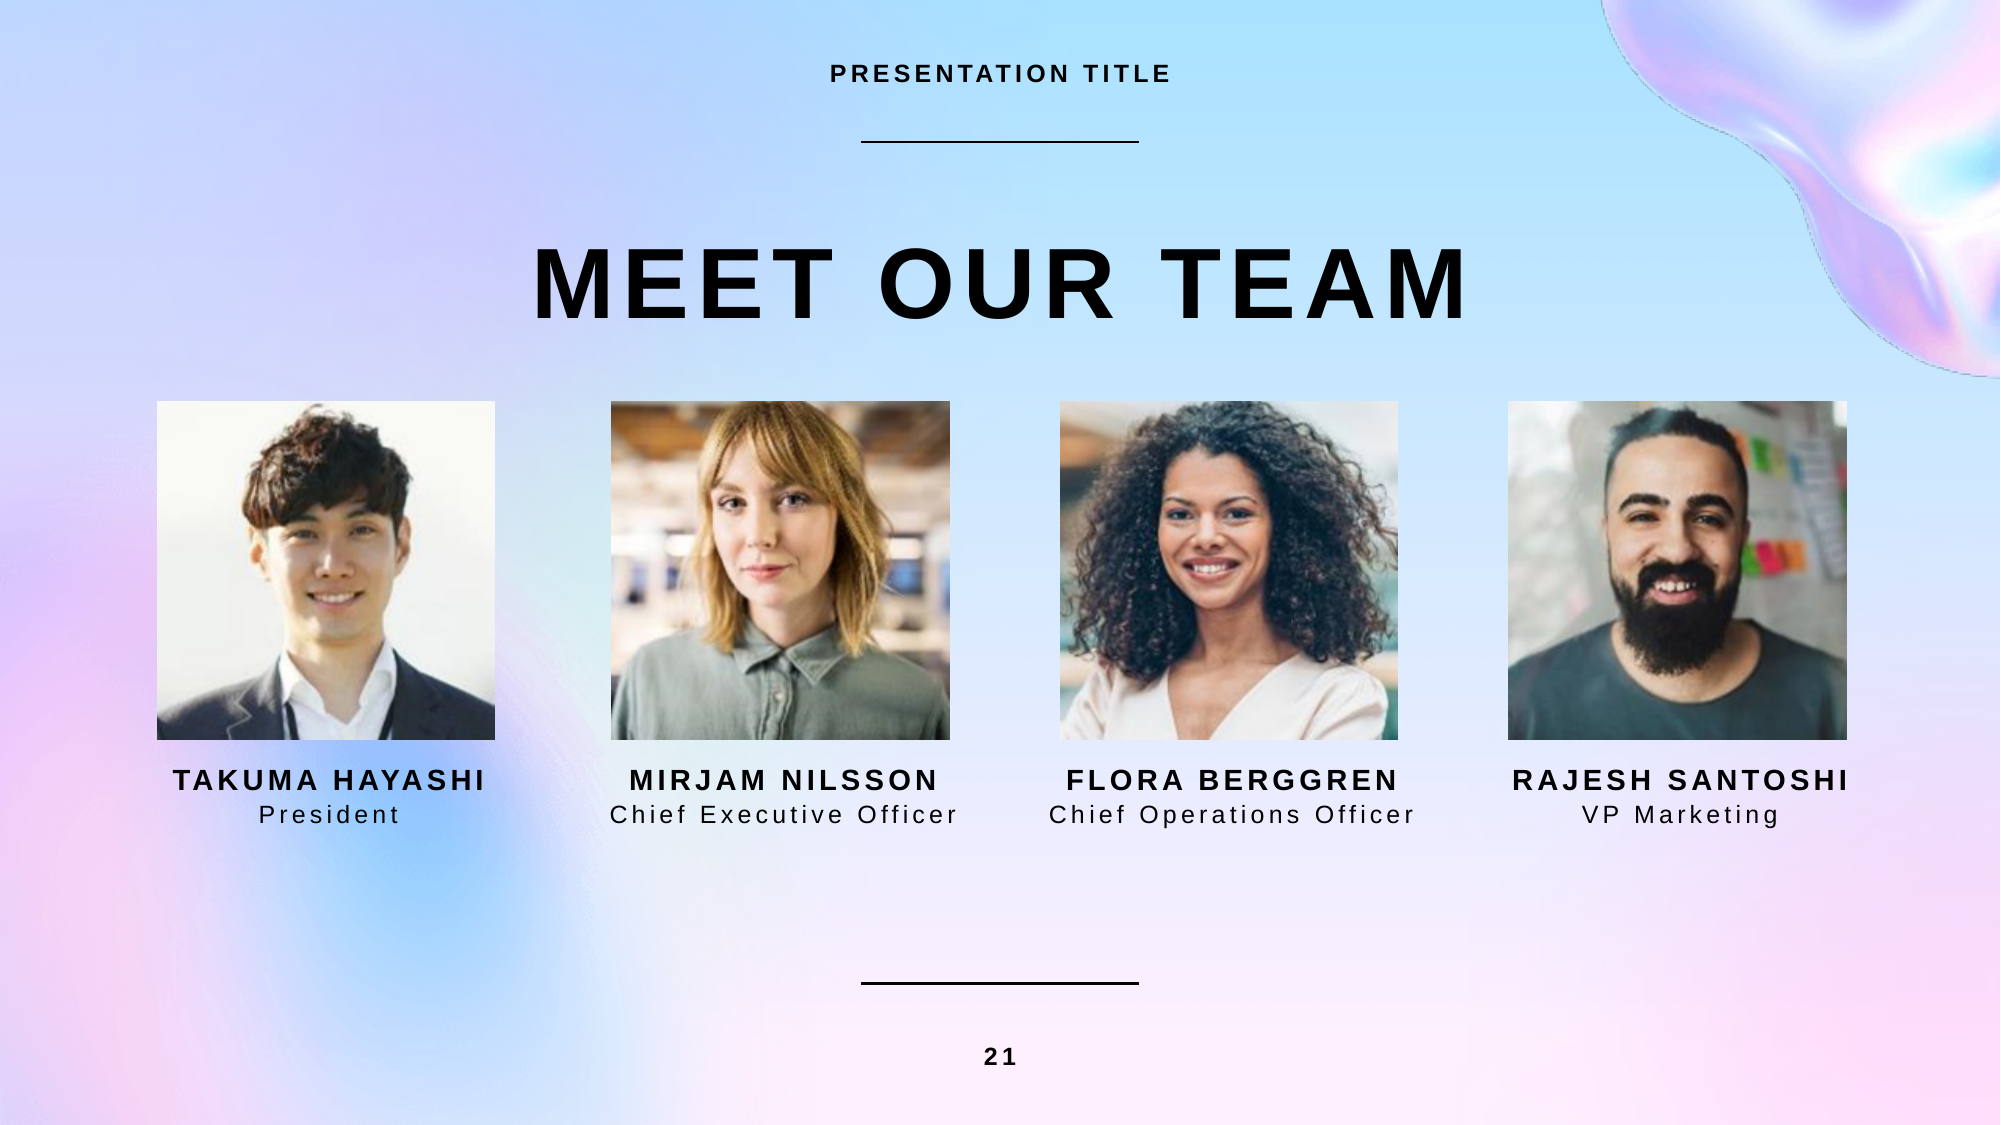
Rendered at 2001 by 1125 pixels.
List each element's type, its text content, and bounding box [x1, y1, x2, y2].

list VP Marketing​ [1492, 798, 1868, 829]
title MEET OUR TEAM [100, 142, 1901, 401]
list MIRJAM NILSSON [595, 756, 971, 798]
picture [0, 0, 2000, 1125]
list RAJESH SANTOSHI [1492, 756, 1868, 798]
slide_number 21 [662, 985, 1338, 1125]
footer PRESENTATION TITLE [662, 1, 1338, 143]
list FLORA BERGGREN [1043, 756, 1419, 798]
list TAKUMA HAYASHI​ [140, 756, 516, 798]
list Chief Operations Officer​ [1043, 798, 1419, 829]
list Chief Executive Officer​ [595, 798, 971, 829]
list President [140, 798, 516, 829]
